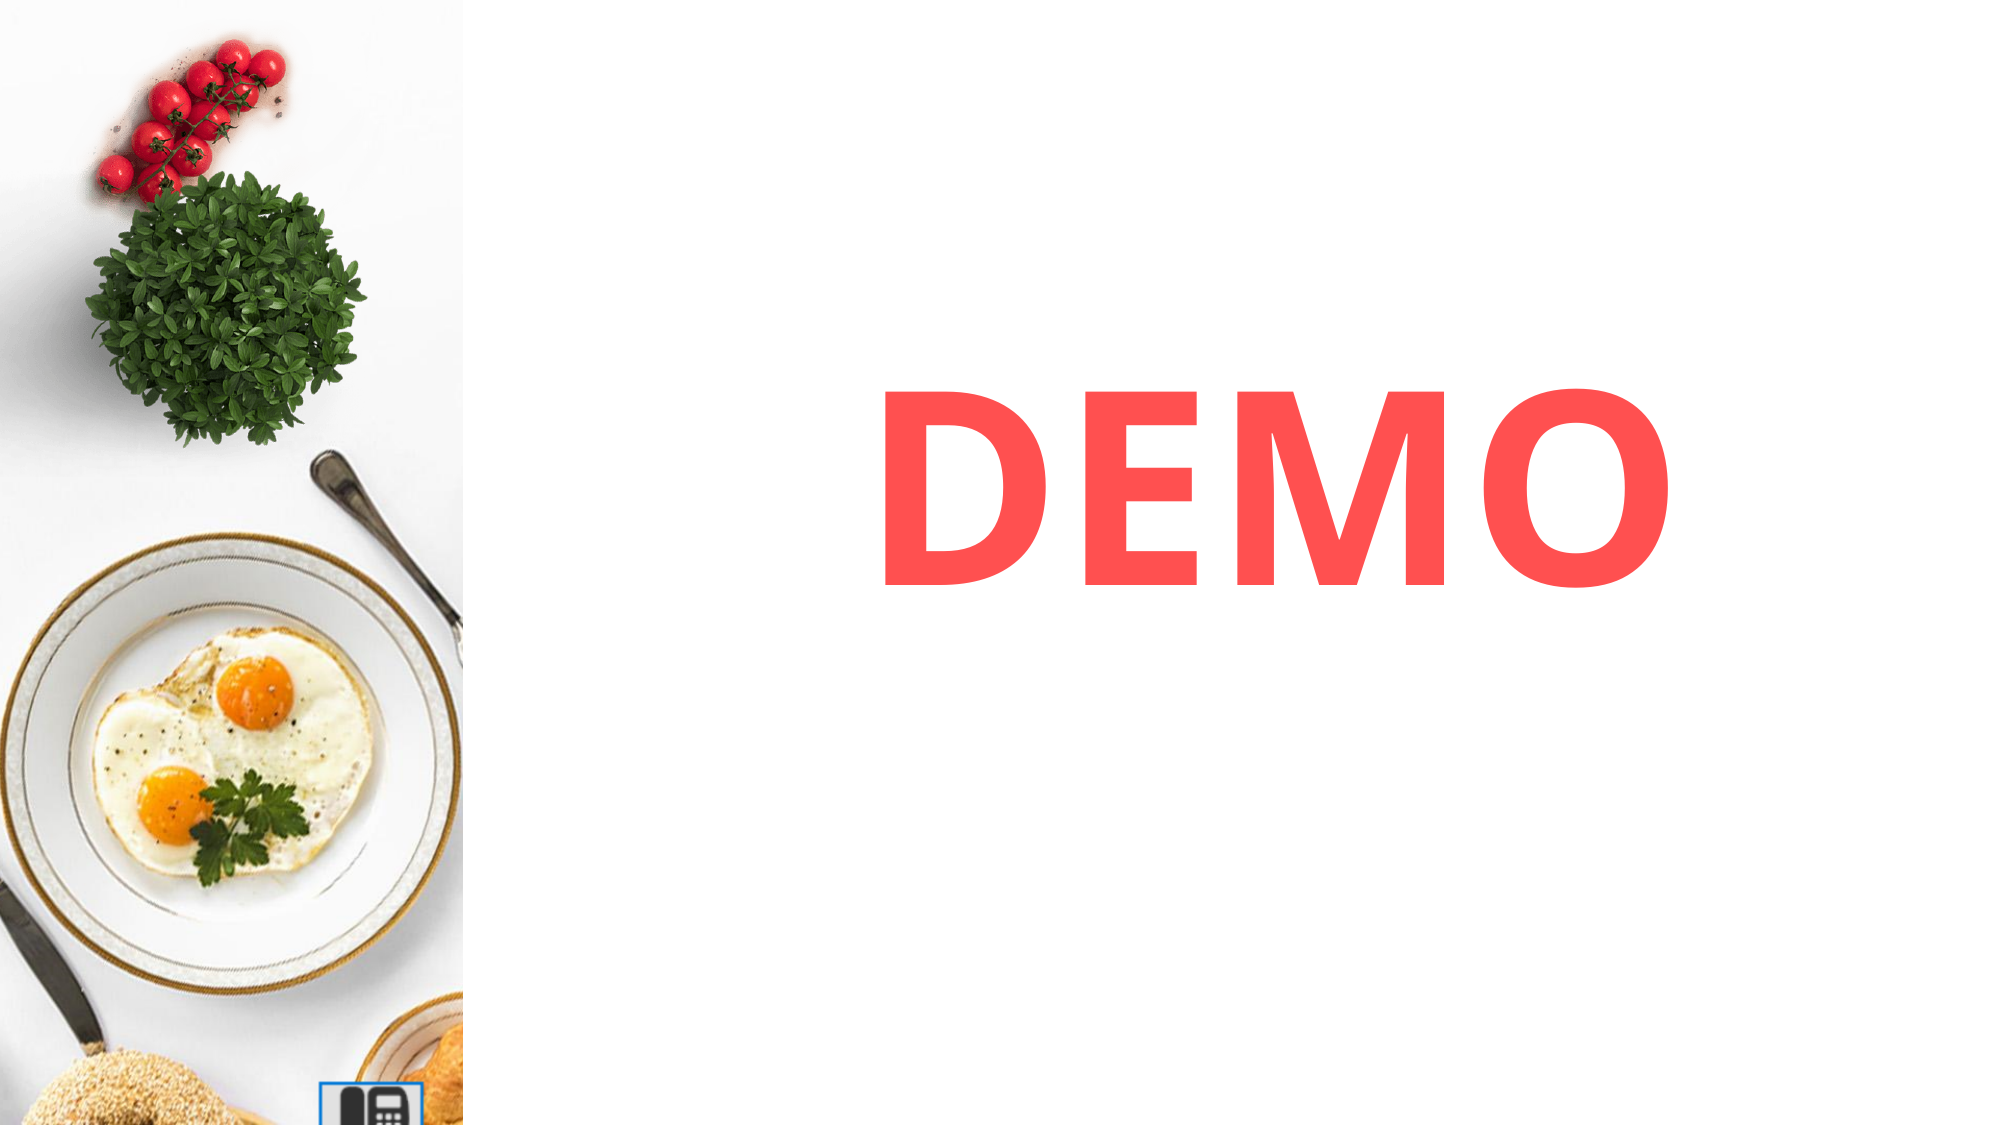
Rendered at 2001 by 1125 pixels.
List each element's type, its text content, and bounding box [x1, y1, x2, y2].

text_box DEMO [737, 306, 1808, 647]
picture [0, 0, 463, 1125]
